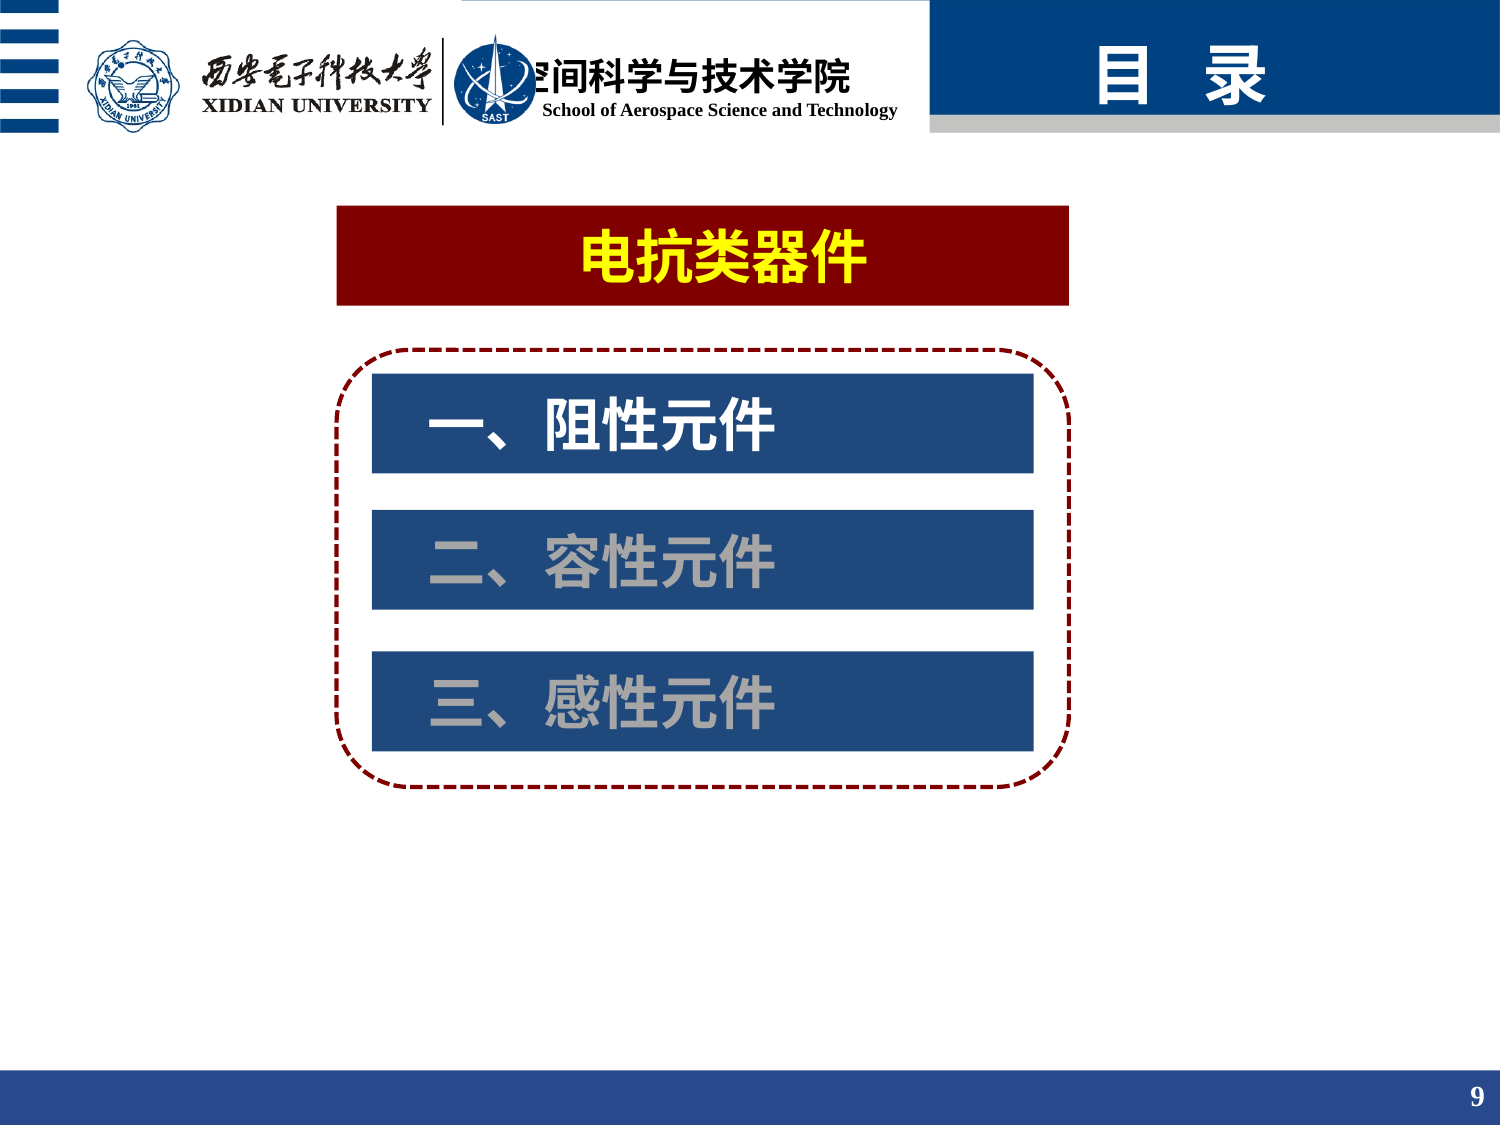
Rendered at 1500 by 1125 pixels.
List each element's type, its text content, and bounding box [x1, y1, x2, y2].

text_box 一、阻性元件 [371, 373, 1034, 474]
text_box [334, 347, 1071, 790]
text_box 目 录 [927, 19, 1433, 103]
text_box 二、容性元件 [371, 509, 1034, 610]
text_box 电抗类器件 [336, 205, 1069, 306]
picture [0, 0, 1500, 1070]
text_box 三、感性元件 [371, 651, 1034, 752]
